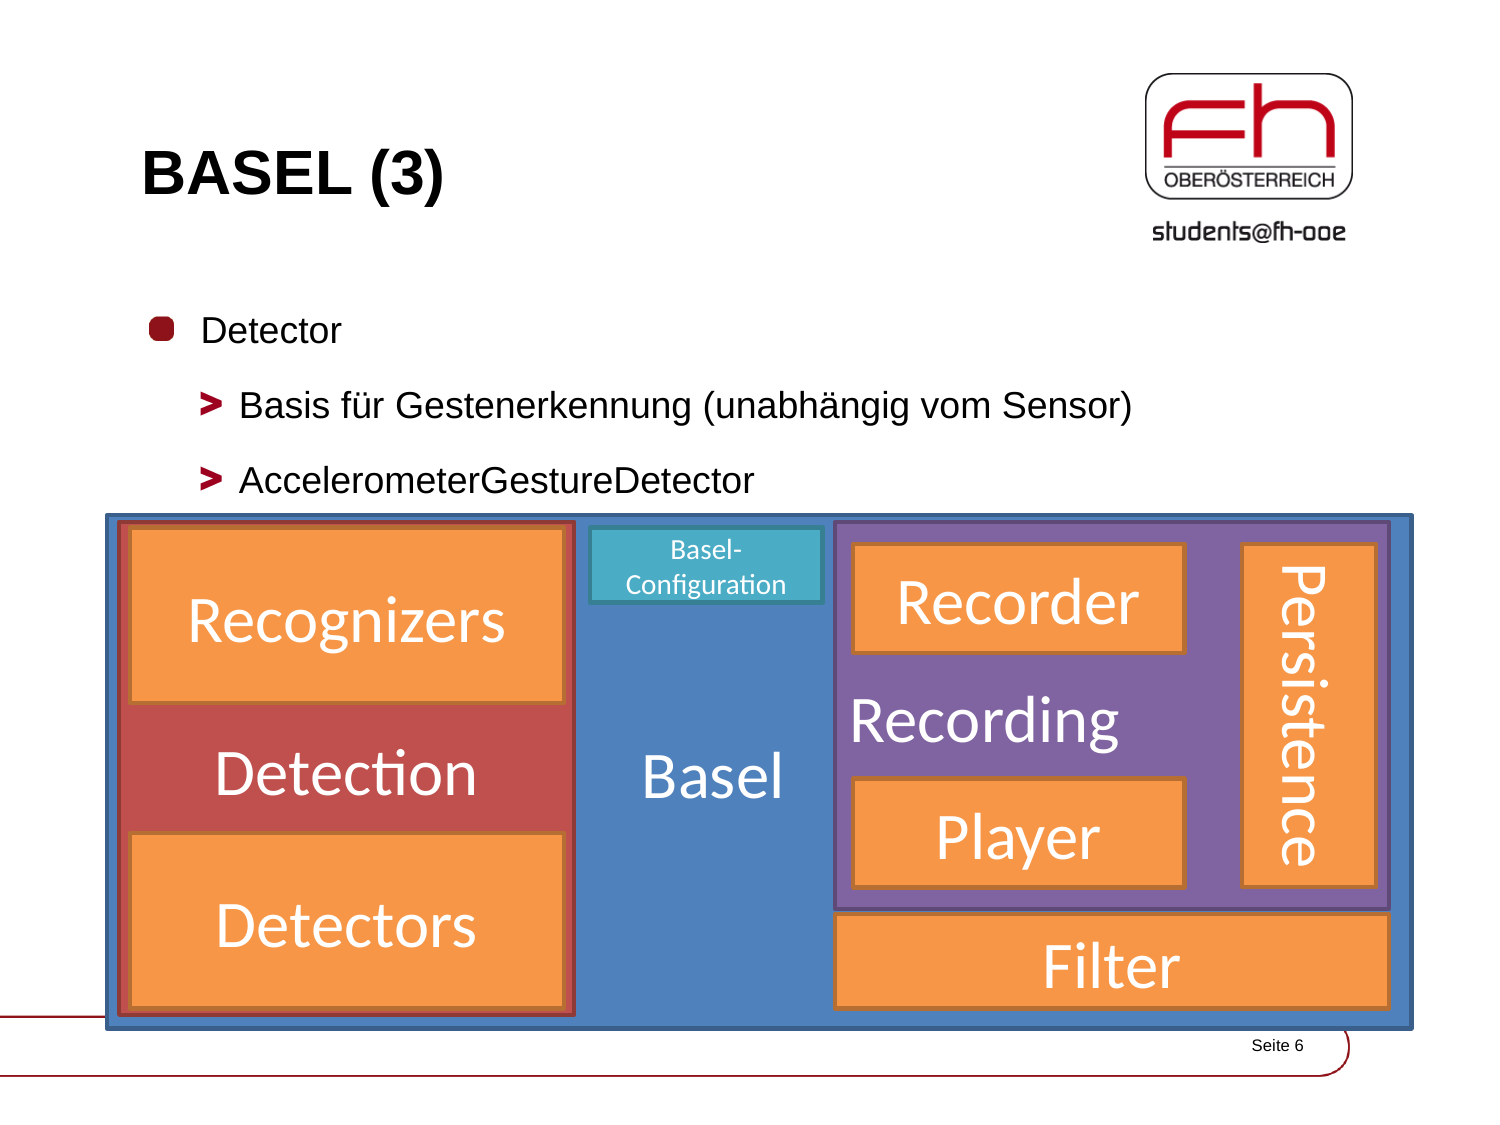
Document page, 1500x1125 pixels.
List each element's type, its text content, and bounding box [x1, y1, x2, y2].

picture [149, 314, 174, 343]
picture [200, 466, 222, 491]
list Detector Basis für Gestenerkennung (unabhängig vom Sensor) AccelerometerGestureDetector [129, 283, 1344, 513]
picture [1145, 73, 1353, 243]
title BASEL (3) [141, 66, 1108, 208]
picture [0, 1012, 1353, 1080]
text_box Seite 6 [991, 1037, 1304, 1063]
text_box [106, 514, 1412, 1029]
picture [200, 391, 222, 416]
